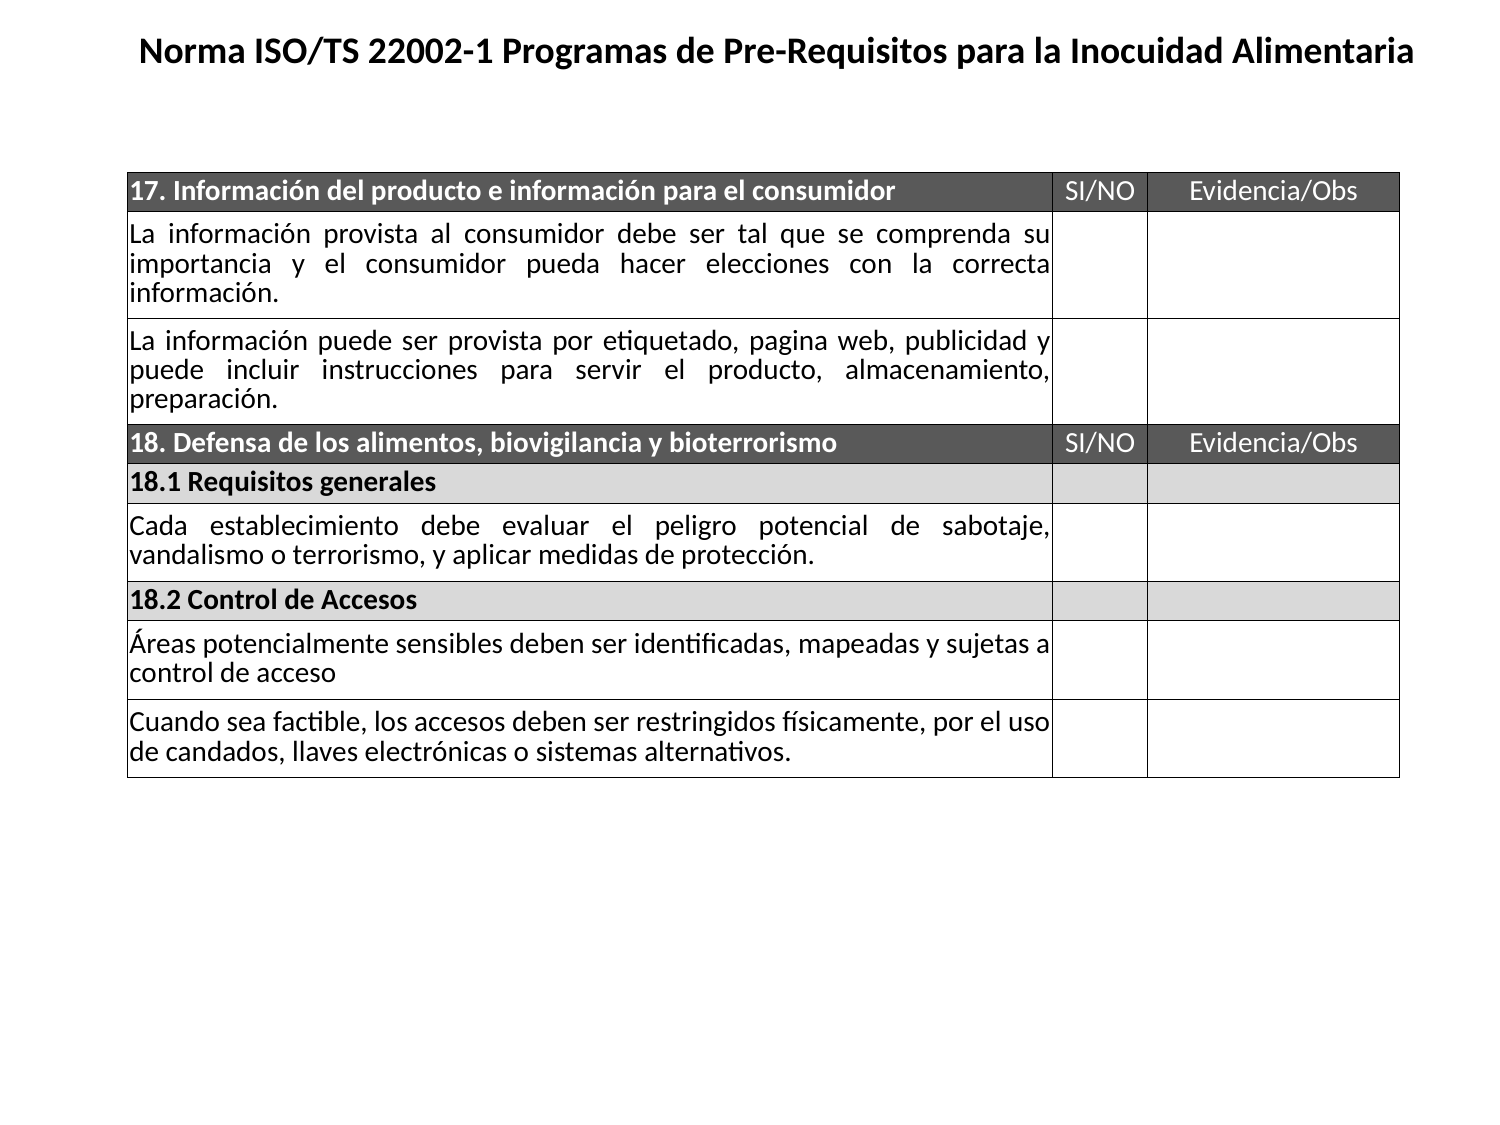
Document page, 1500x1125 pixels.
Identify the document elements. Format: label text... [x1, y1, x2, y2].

table_cell [1148, 700, 1399, 777]
table_cell [1148, 464, 1399, 503]
table_cell [1053, 212, 1147, 318]
table_cell [1148, 504, 1399, 581]
table_cell Áreas potencialmente sensibles deben ser identificadas, mapeadas y sujetas a control de acceso [128, 621, 1052, 699]
table_cell [1148, 212, 1399, 318]
table_cell [1053, 504, 1147, 581]
table_cell [1148, 319, 1399, 424]
table_cell [1053, 464, 1147, 503]
table_cell La información provista al consumidor debe ser tal que se comprenda su importancia y el consumidor pueda hacer elecciones con la correcta información. [128, 212, 1052, 318]
table_header Evidencia/Obs [1148, 173, 1399, 211]
table_cell [1148, 582, 1399, 620]
table_cell La información puede ser provista por etiquetado, pagina web, publicidad y puede incluir instrucciones para servir el producto, almacenamiento, preparación. [128, 319, 1052, 424]
table_cell Cada establecimiento debe evaluar el peligro potencial de sabotaje, vandalismo o terrorismo, y aplicar medidas de protección. [128, 504, 1052, 581]
table_cell 18.1 Requisitos generales [128, 464, 1052, 503]
table_cell Evidencia/Obs [1148, 425, 1399, 463]
table_header 17. Información del producto e información para el consumidor [128, 173, 1052, 211]
table_cell [1053, 700, 1147, 777]
table_cell [1053, 582, 1147, 620]
table_cell 18.2 Control de Accesos [128, 582, 1052, 620]
table_cell SI/NO [1053, 425, 1147, 463]
table_header SI/NO [1053, 173, 1147, 211]
table_cell [1053, 621, 1147, 699]
table_cell [1053, 319, 1147, 424]
table_cell 18. Defensa de los alimentos, biovigilancia y bioterrorismo [128, 425, 1052, 463]
table_cell [1148, 621, 1399, 699]
table_cell Cuando sea factible, los accesos deben ser restringidos físicamente, por el uso de candados, llaves electrónicas o sistemas alternativos. [128, 700, 1052, 777]
text_box Norma ISO/TS 22002-1 Programas de Pre-Requisitos para la Inocuidad Alimentaria [123, 19, 1435, 124]
